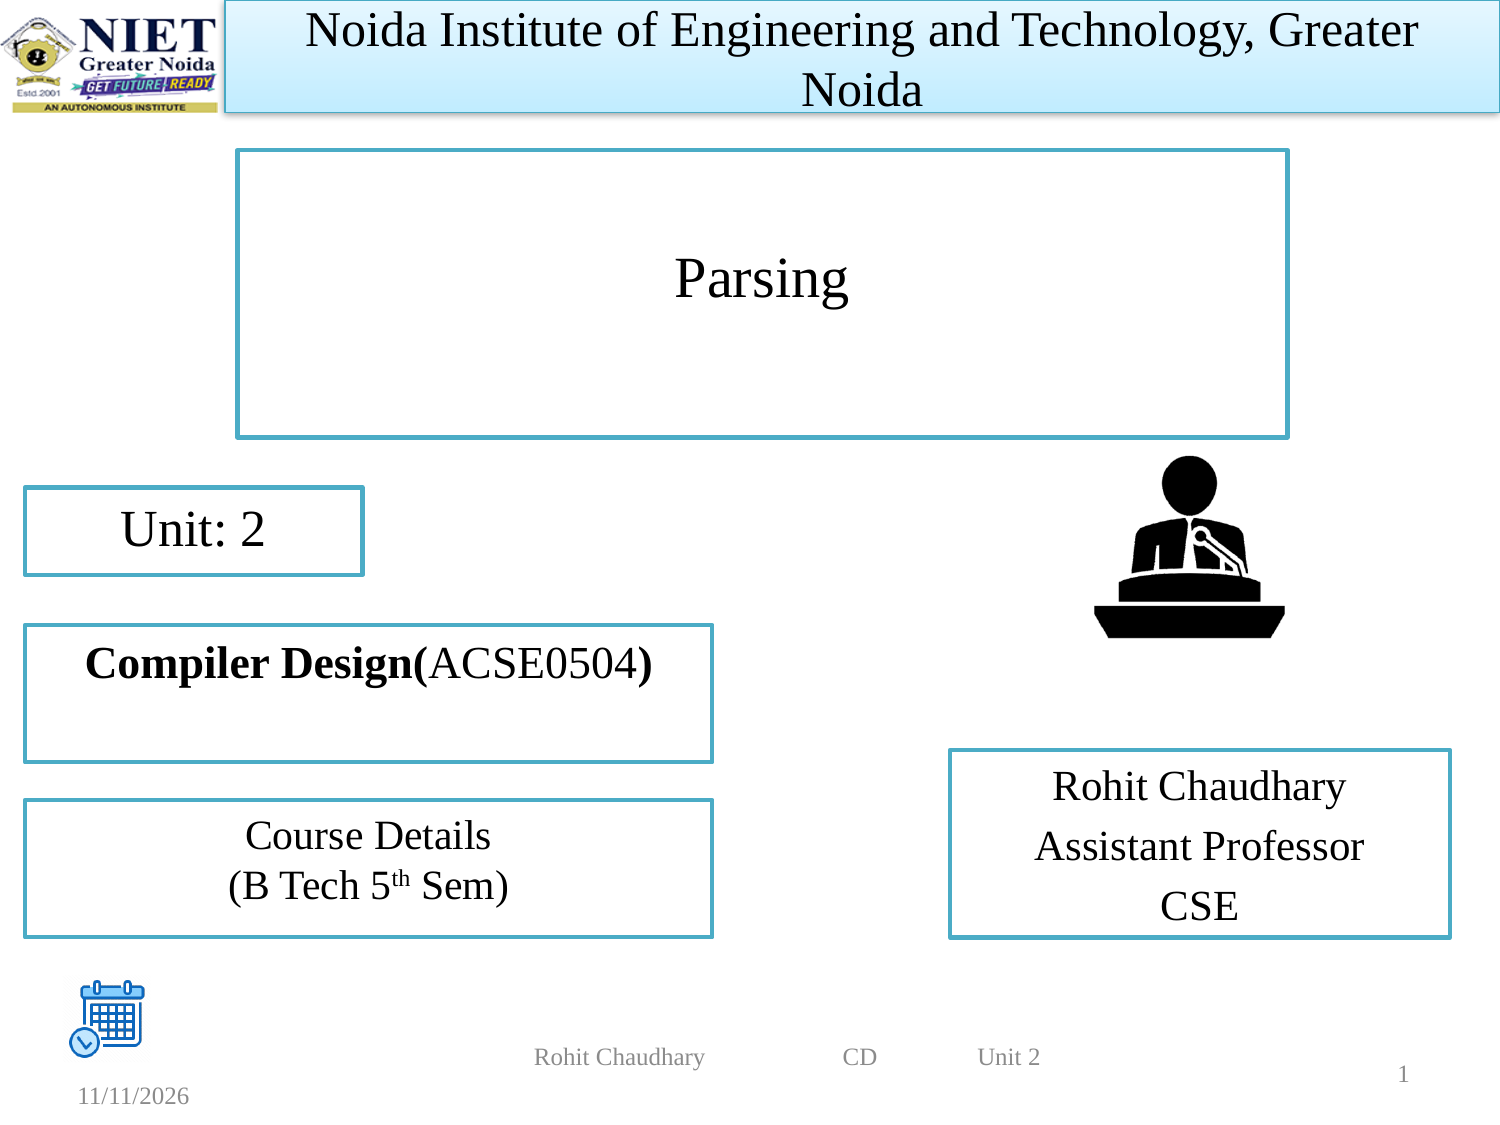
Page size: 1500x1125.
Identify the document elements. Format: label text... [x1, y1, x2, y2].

picture [0, 16, 218, 113]
slide_number 1 [1074, 1042, 1425, 1103]
picture [1062, 424, 1313, 676]
picture [62, 974, 151, 1063]
subtitle Parsing [235, 148, 1290, 440]
text_box Compiler Design(ACSE0504) [23, 623, 714, 764]
text_box Rohit Chaudhary Assistant Professor CSE [948, 748, 1452, 940]
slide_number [62, 1065, 413, 1125]
text_box Unit: 2 [23, 485, 365, 577]
title Noida Institute of Engineering and Technology, Greater Noida [224, 0, 1500, 113]
text_box Course Details (B Tech 5th Sem) [23, 798, 714, 939]
footer Rohit Chaudhary CD Unit 2 [375, 1025, 1200, 1085]
